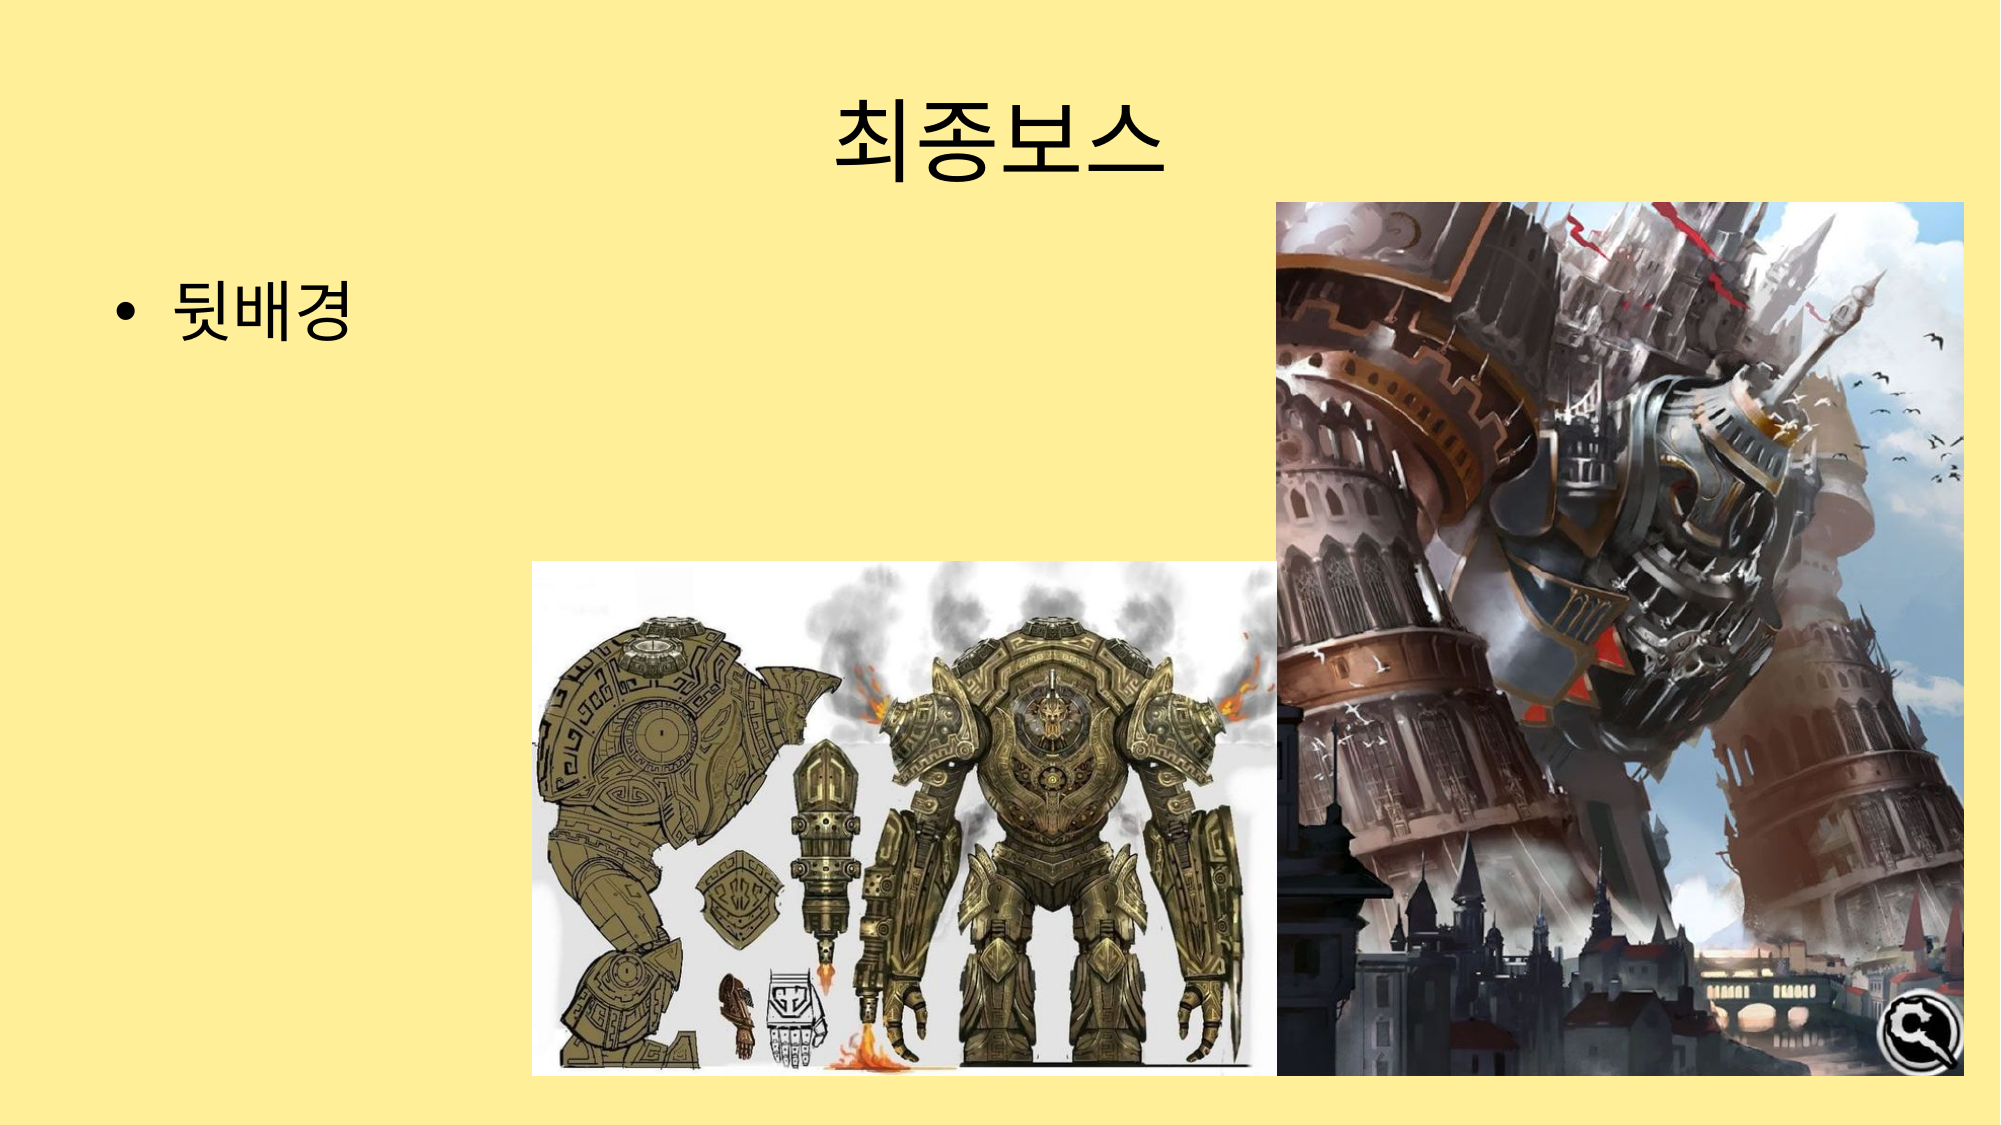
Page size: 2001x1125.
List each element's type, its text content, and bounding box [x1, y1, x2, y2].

list 뒷배경 [99, 262, 1269, 1005]
title 최종보스 [99, 45, 1900, 233]
picture [531, 202, 1965, 1077]
